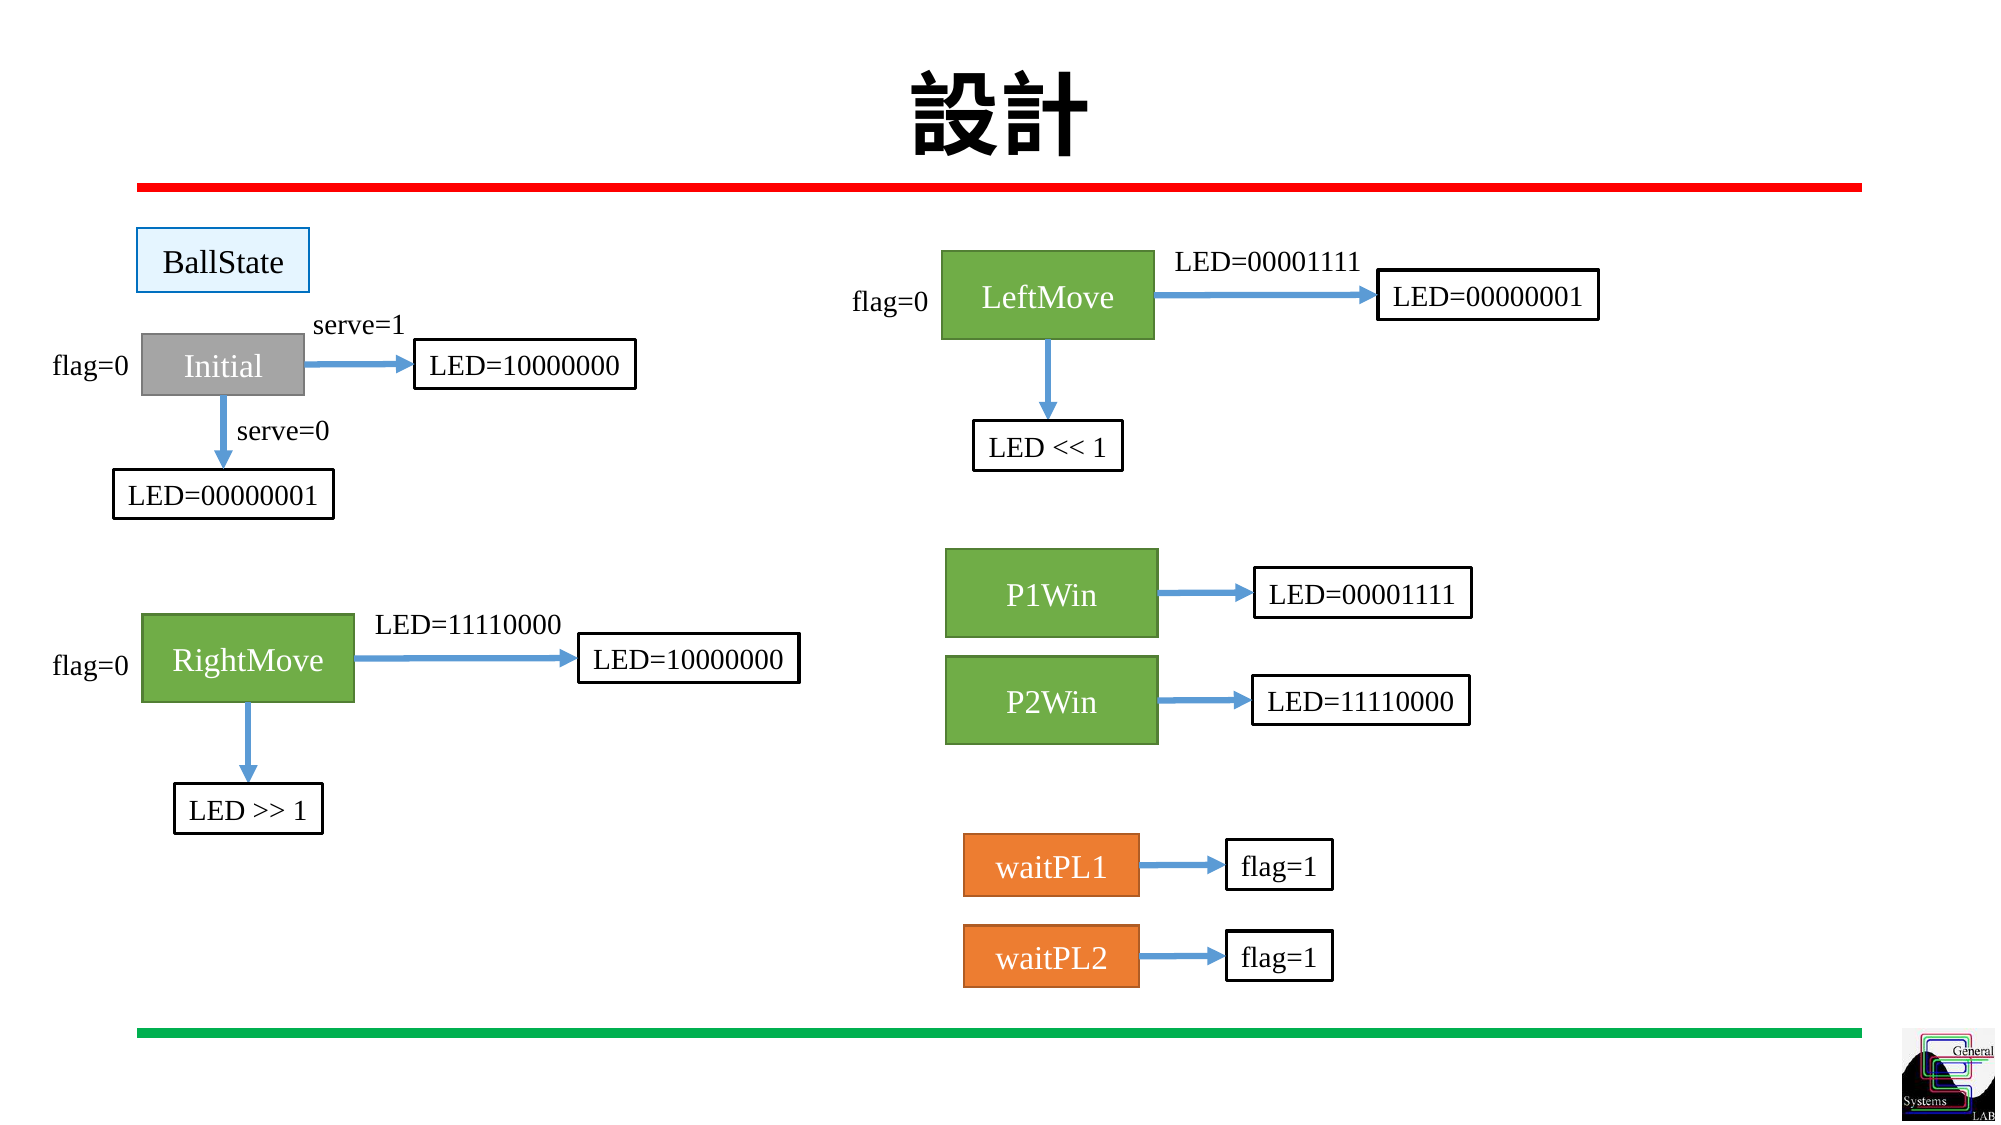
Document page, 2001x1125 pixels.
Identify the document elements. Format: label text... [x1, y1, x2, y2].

text_box BallState [136, 227, 310, 293]
title 設計 [137, 59, 1863, 178]
text_box LED=00000001 [1378, 269, 1599, 320]
text_box P2Win [945, 655, 1159, 745]
text_box serve=1 [298, 297, 422, 348]
text_box serve=0 [224, 404, 346, 454]
text_box flag=0 [37, 339, 150, 389]
text_box flag=0 [37, 638, 150, 689]
text_box waitPL1 [963, 833, 1140, 897]
text_box flag=1 [1226, 931, 1333, 981]
text_box waitPL2 [963, 924, 1140, 988]
text_box LED=10000000 [414, 339, 636, 389]
text_box flag=1 [1226, 839, 1333, 890]
text_box flag=0 [837, 275, 950, 325]
text_box LED=10000000 [578, 633, 799, 683]
text_box LED=00000001 [113, 469, 334, 519]
text_box LeftMove [941, 250, 1155, 340]
text_box LED=11110000 [1252, 675, 1470, 725]
text_box Initial [141, 333, 305, 396]
text_box LED=11110000 [360, 597, 578, 648]
text_box RightMove [141, 613, 355, 703]
text_box LED=00001111 [1159, 234, 1377, 285]
text_box LED << 1 [973, 420, 1123, 471]
text_box P1Win [945, 548, 1159, 638]
picture [1902, 1028, 1995, 1121]
text_box LED >> 1 [174, 783, 323, 834]
text_box LED=00001111 [1254, 567, 1472, 618]
